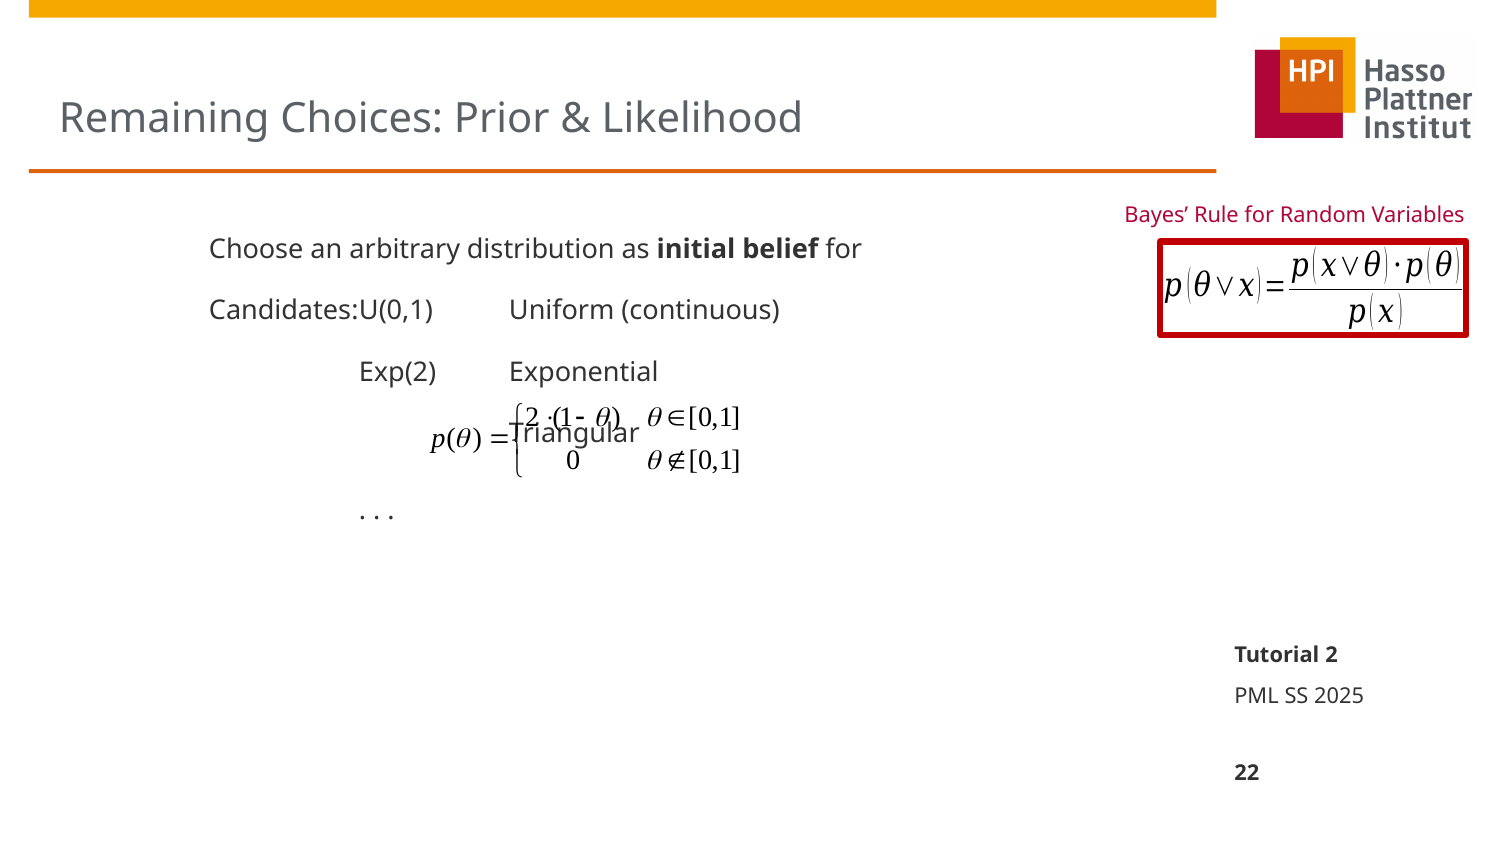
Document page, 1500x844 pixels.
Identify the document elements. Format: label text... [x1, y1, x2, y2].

title Remaining Choices: Prior & Likelihood [58, 17, 1187, 170]
picture [1252, 33, 1477, 142]
footer Tutorial 2 [1216, 584, 1471, 670]
slide_number 22 [1216, 758, 1471, 788]
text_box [423, 398, 744, 484]
text_box Bayes’ Rule for Random Variables [1126, 189, 1464, 237]
slide_number PML SS 2025 [1216, 681, 1471, 758]
